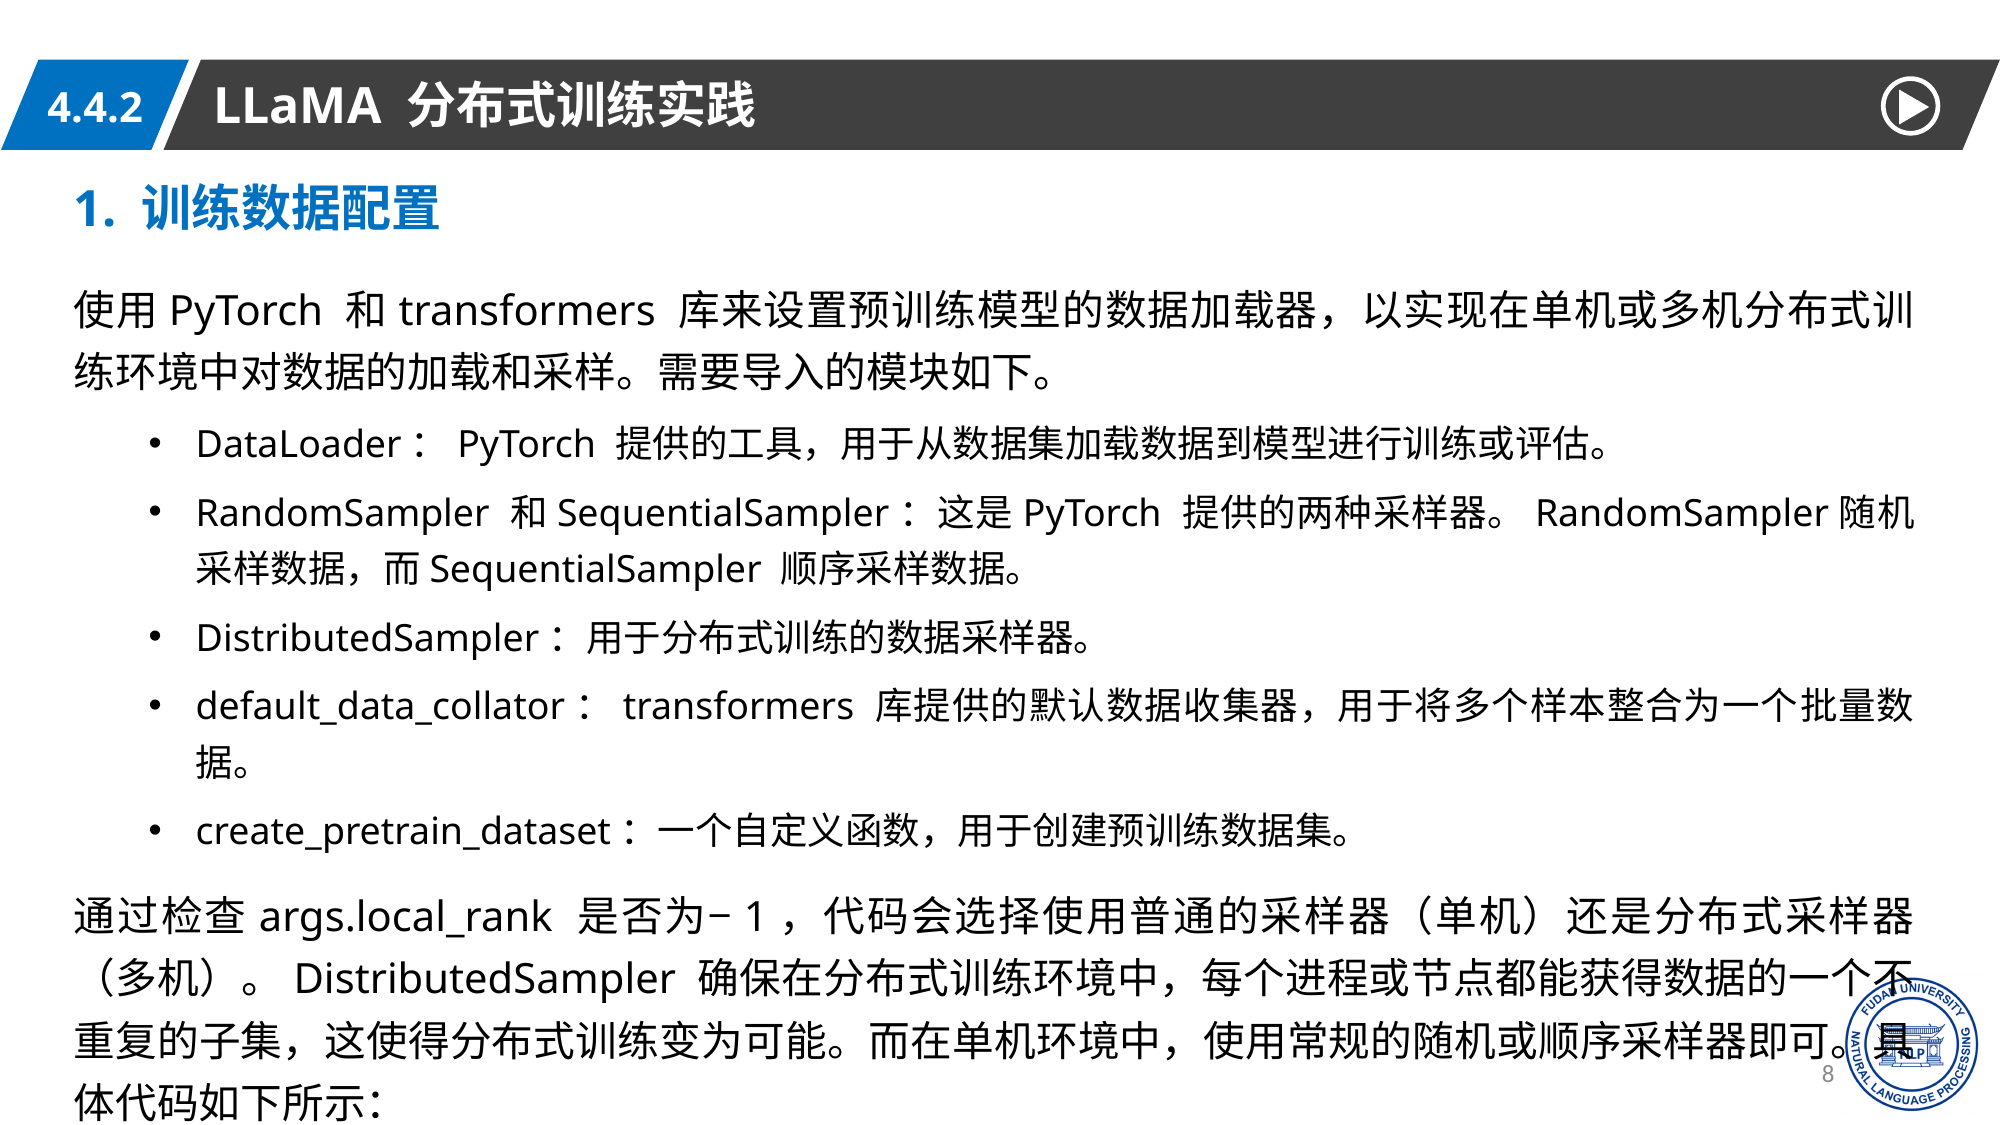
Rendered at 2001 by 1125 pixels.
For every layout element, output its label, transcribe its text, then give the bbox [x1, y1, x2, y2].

text_box [32, 59, 189, 120]
text_box [163, 59, 2000, 150]
text_box 1. 训练数据配置 [58, 168, 1059, 244]
text_box [1, 89, 157, 150]
text_box LLaMA 分布式训练实践 [198, 66, 772, 142]
picture [1930, 972, 1985, 1117]
text_box 4.4.2 [26, 73, 164, 138]
text_box 使用PyTorch 和transformers 库来设置预训练模型的数据加载器，以实现在单机或多机分布式训练环境中对数据的加载和采样。需要导入的模块如下。 DataLoader：PyTorch 提供的工具，用于从数据集加载数据到模型进行训练或评估。 RandomSampler 和SequentialSampler：这是PyTorch 提供的两种采样器。RandomSampler随机采样数据，而SequentialSampler 顺序采样数据。 DistributedSampler：用于分布式训练的数据采样器。 default_data_collator：transformers 库提供的默认数据收集器，用于将多个样本整合为一个批量数据。 create_pretrain_dataset：一个自定义函数，用于创建预训练数据集。 通过检查args.local_rank 是否为−1，代码会选择使用普通的采样器（单机）还是分布式采样器（多机）。DistributedSampler 确保在分布式训练环境中，每个进程或节点都能获得数据的一个不重复的子集，这使得分布式训练变为可能。而在单机环境中，使用常规的随机或顺序采样器即可。具体代码如下所示： [58, 263, 1930, 1125]
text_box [1883, 78, 1939, 134]
